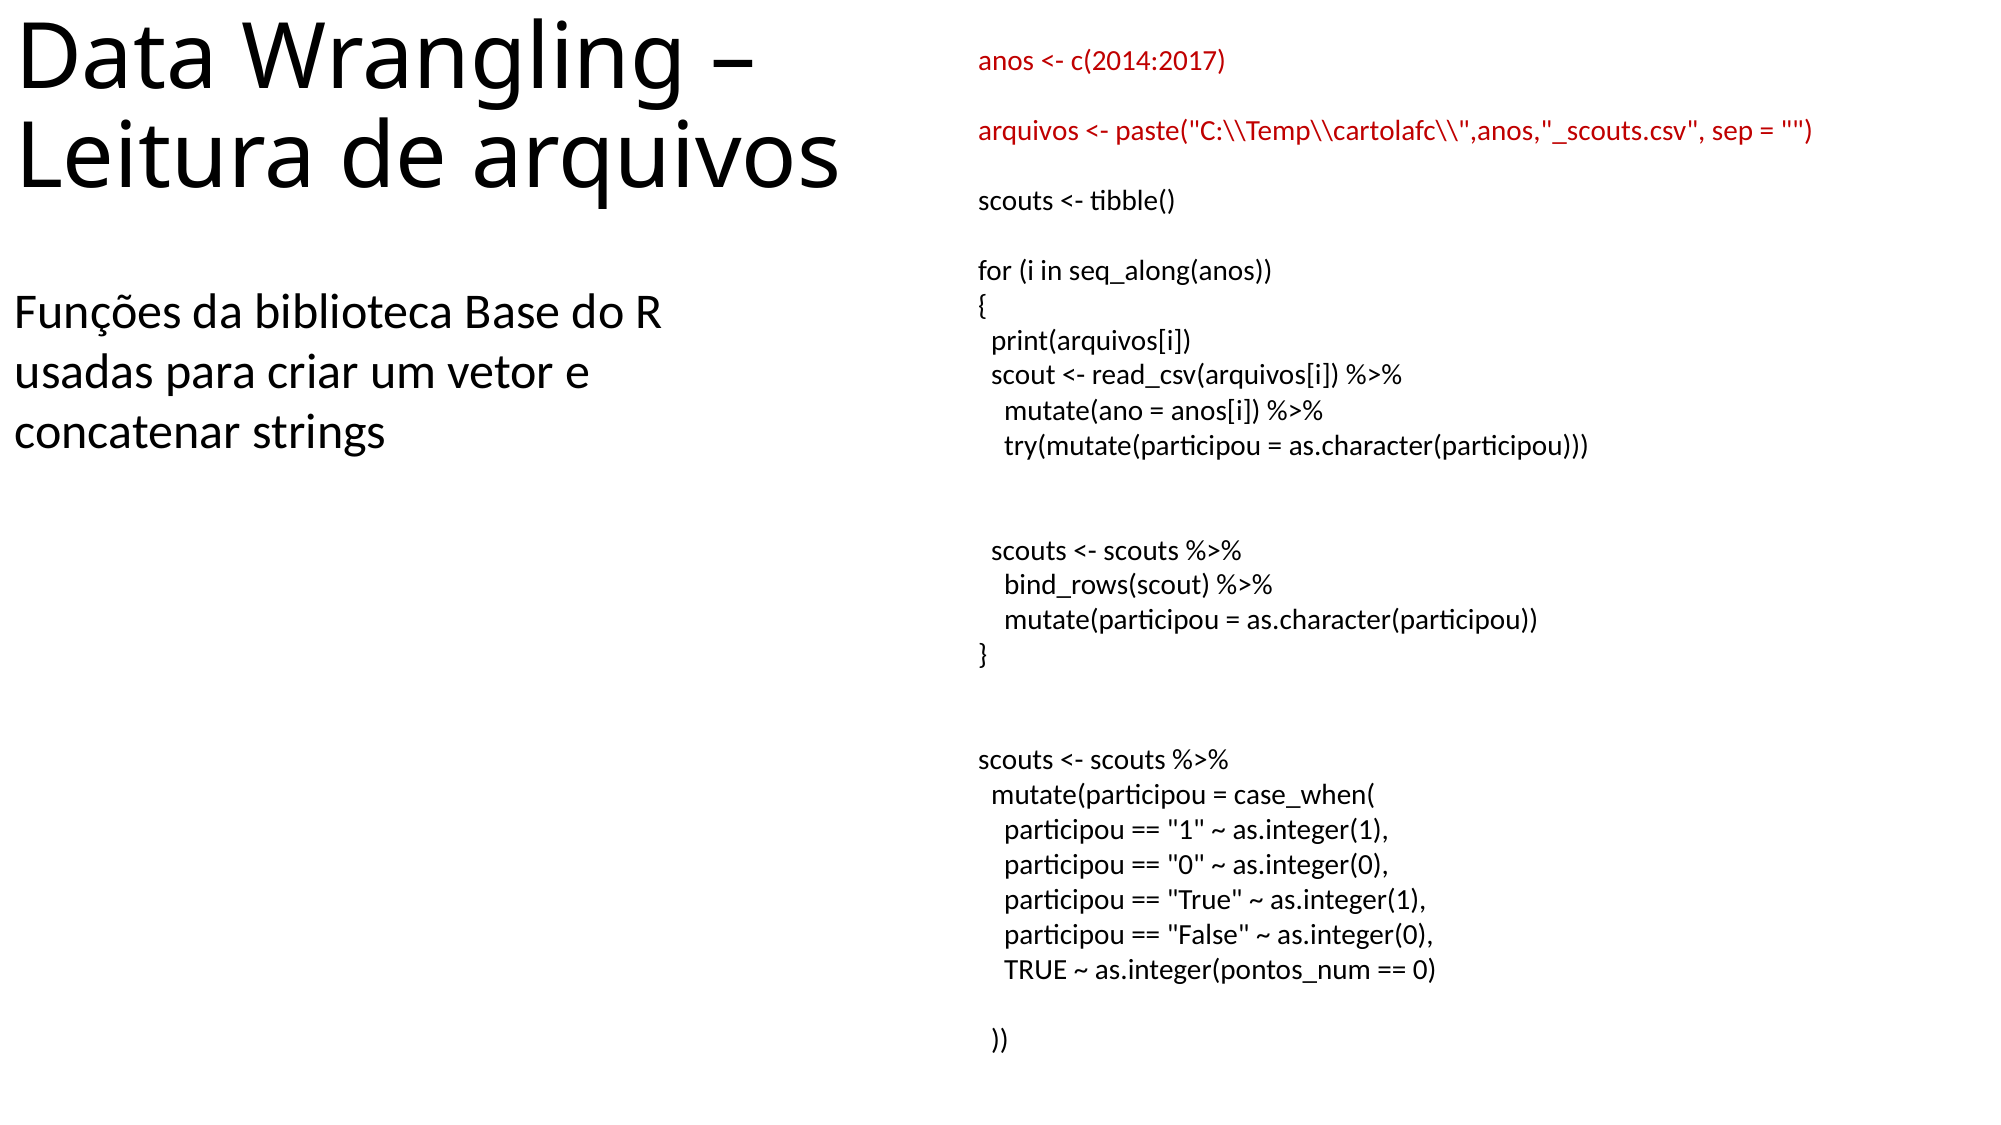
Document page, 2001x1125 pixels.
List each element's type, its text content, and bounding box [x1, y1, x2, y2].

text_box anos <- c(2014:2017) arquivos <- paste("C:\\Temp\\cartolafc\\",anos,"_scouts.csv", sep = "") scouts <- tibble() for (i in seq_along(anos)) { print(arquivos[i]) scout <- read_csv(arquivos[i]) %>% mutate(ano = anos[i]) %>% try(mutate(participou = as.character(participou))) scouts <- scouts %>% bind_rows(scout) %>% mutate(participou = as.character(participou)) } scouts <- scouts %>% mutate(participou = case_when( participou == "1" ~ as.integer(1), participou == "0" ~ as.integer(0), participou == "True" ~ as.integer(1), participou == "False" ~ as.integer(0), TRUE ~ as.integer(pontos_num == 0) )) [963, 33, 1829, 1125]
text_box Funções da biblioteca Base do R usadas para criar um vetor e concatenar strings [0, 271, 793, 466]
title Data Wrangling – Leitura de arquivos [0, 0, 861, 218]
